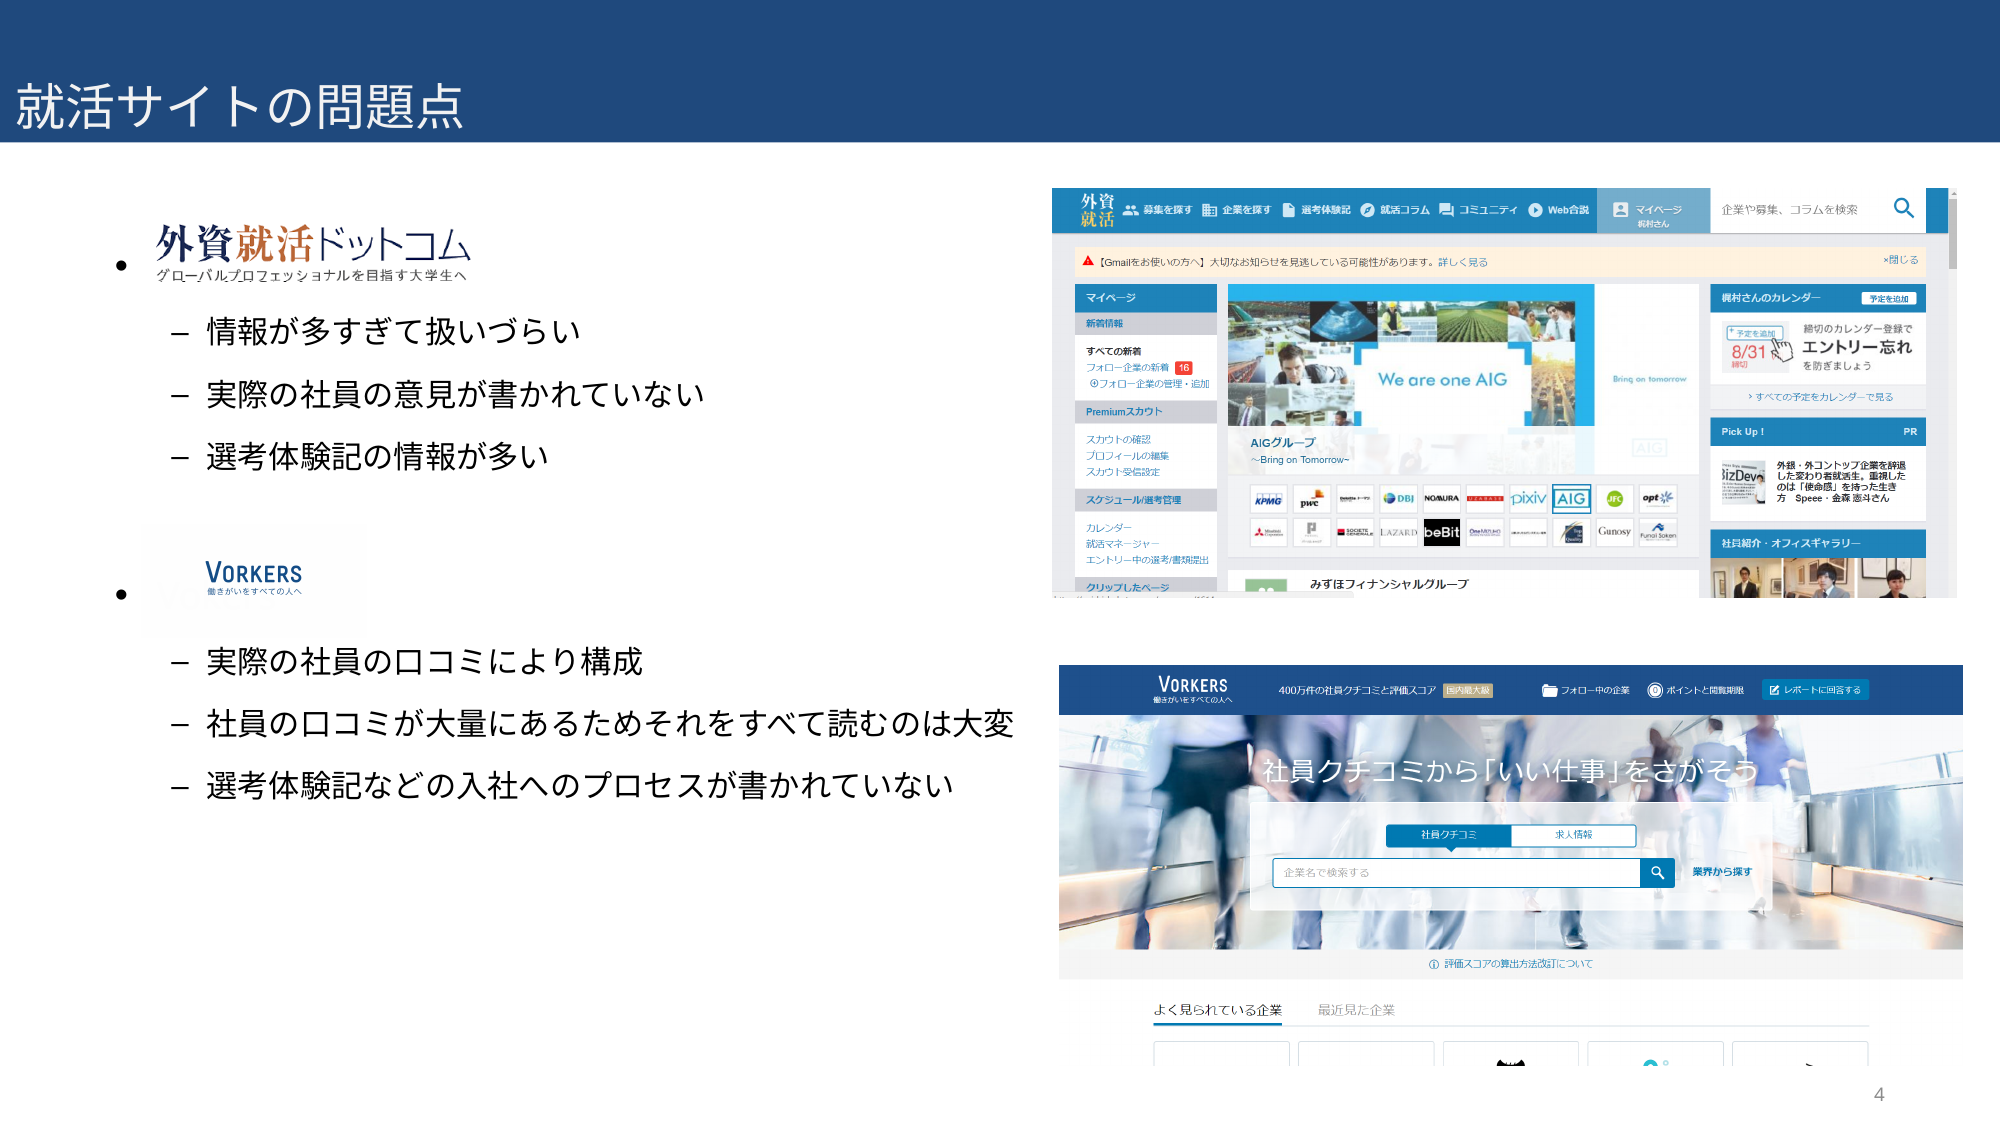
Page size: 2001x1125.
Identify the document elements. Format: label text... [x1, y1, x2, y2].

title 就活サイトの問題点 [0, 0, 2000, 143]
slide_number 4 [1433, 1073, 1900, 1125]
picture [156, 223, 472, 281]
picture [141, 524, 367, 638]
picture [1051, 188, 1957, 598]
list 外資就活 情報が多すぎて扱いづらい 実際の社員の意見が書かれていない 選考体験記の情報が多い Vokers 実際の社員の口コミにより構成 社員の口コミが大量にあるためそれをすべて読むのは大変 選考体験記などの入社へのプロセスが書かれていない [99, 212, 1900, 1042]
picture [1058, 664, 1963, 1066]
